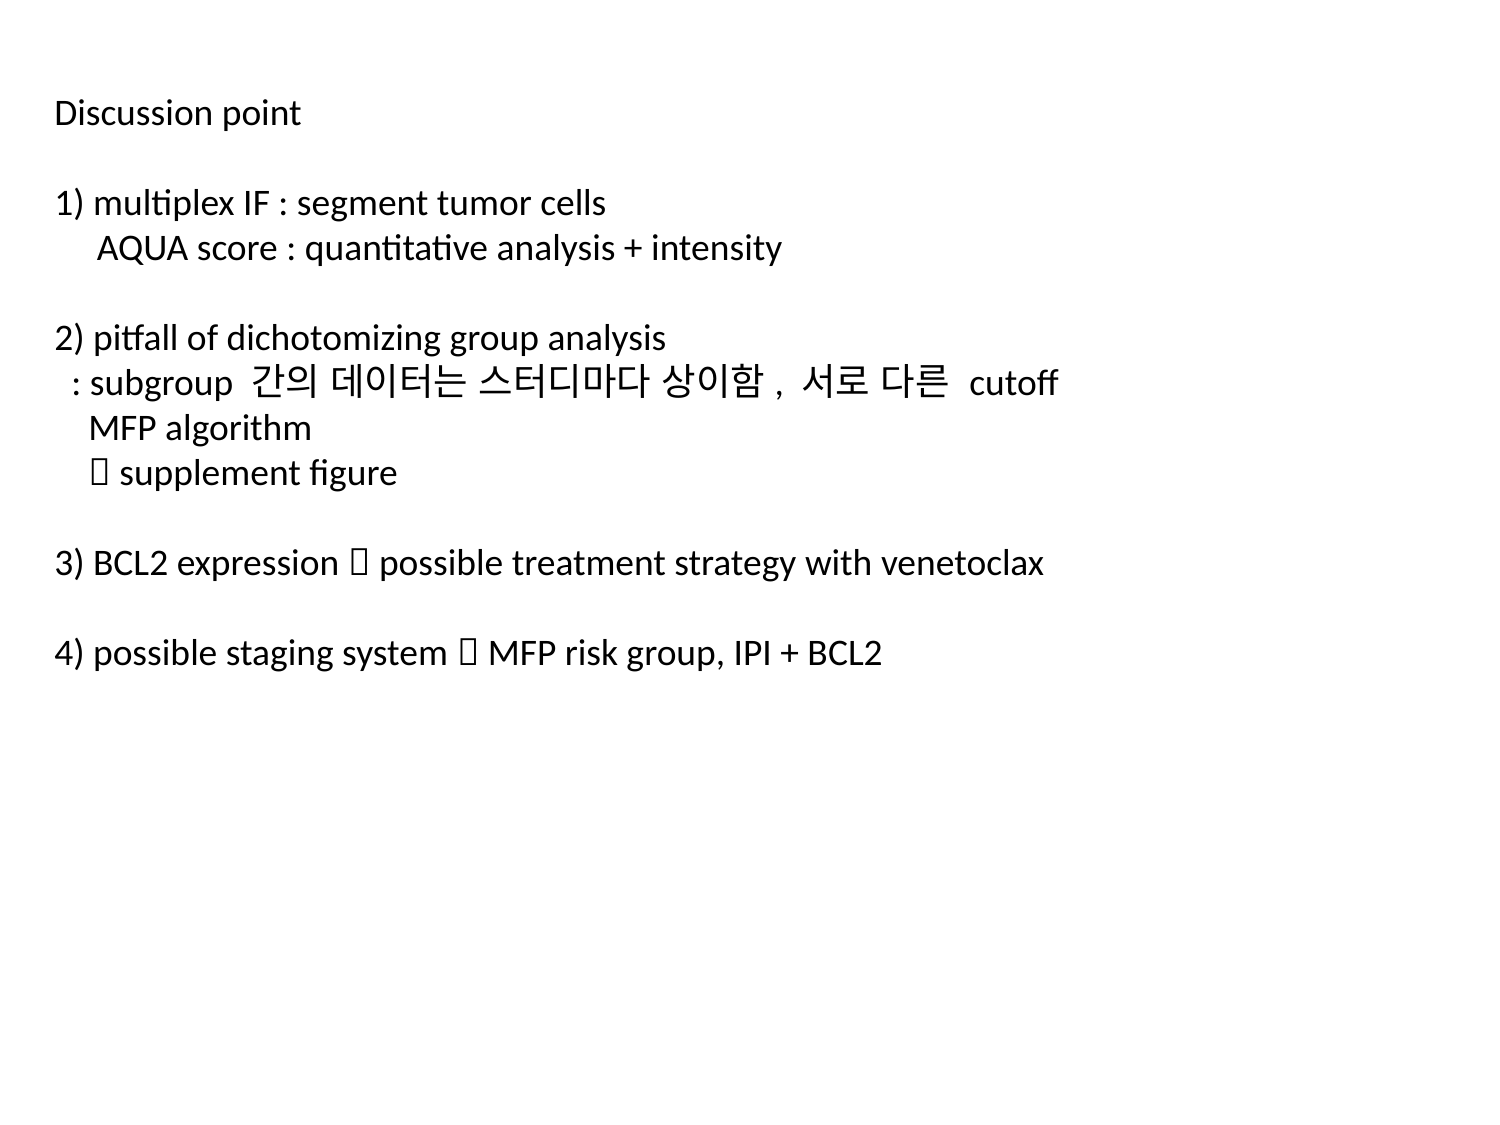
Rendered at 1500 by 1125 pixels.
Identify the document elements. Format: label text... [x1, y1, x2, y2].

text_box Discussion point 1) multiplex IF : segment tumor cells AQUA score : quantitative analysis + intensity 2) pitfall of dichotomizing group analysis : subgroup 간의 데이터는 스터디마다 상이함, 서로 다른 cutoff MFP algorithm  supplement figure 3) BCL2 expression  possible treatment strategy with venetoclax 4) possible staging system  MFP risk group, IPI + BCL2 [39, 80, 1461, 681]
